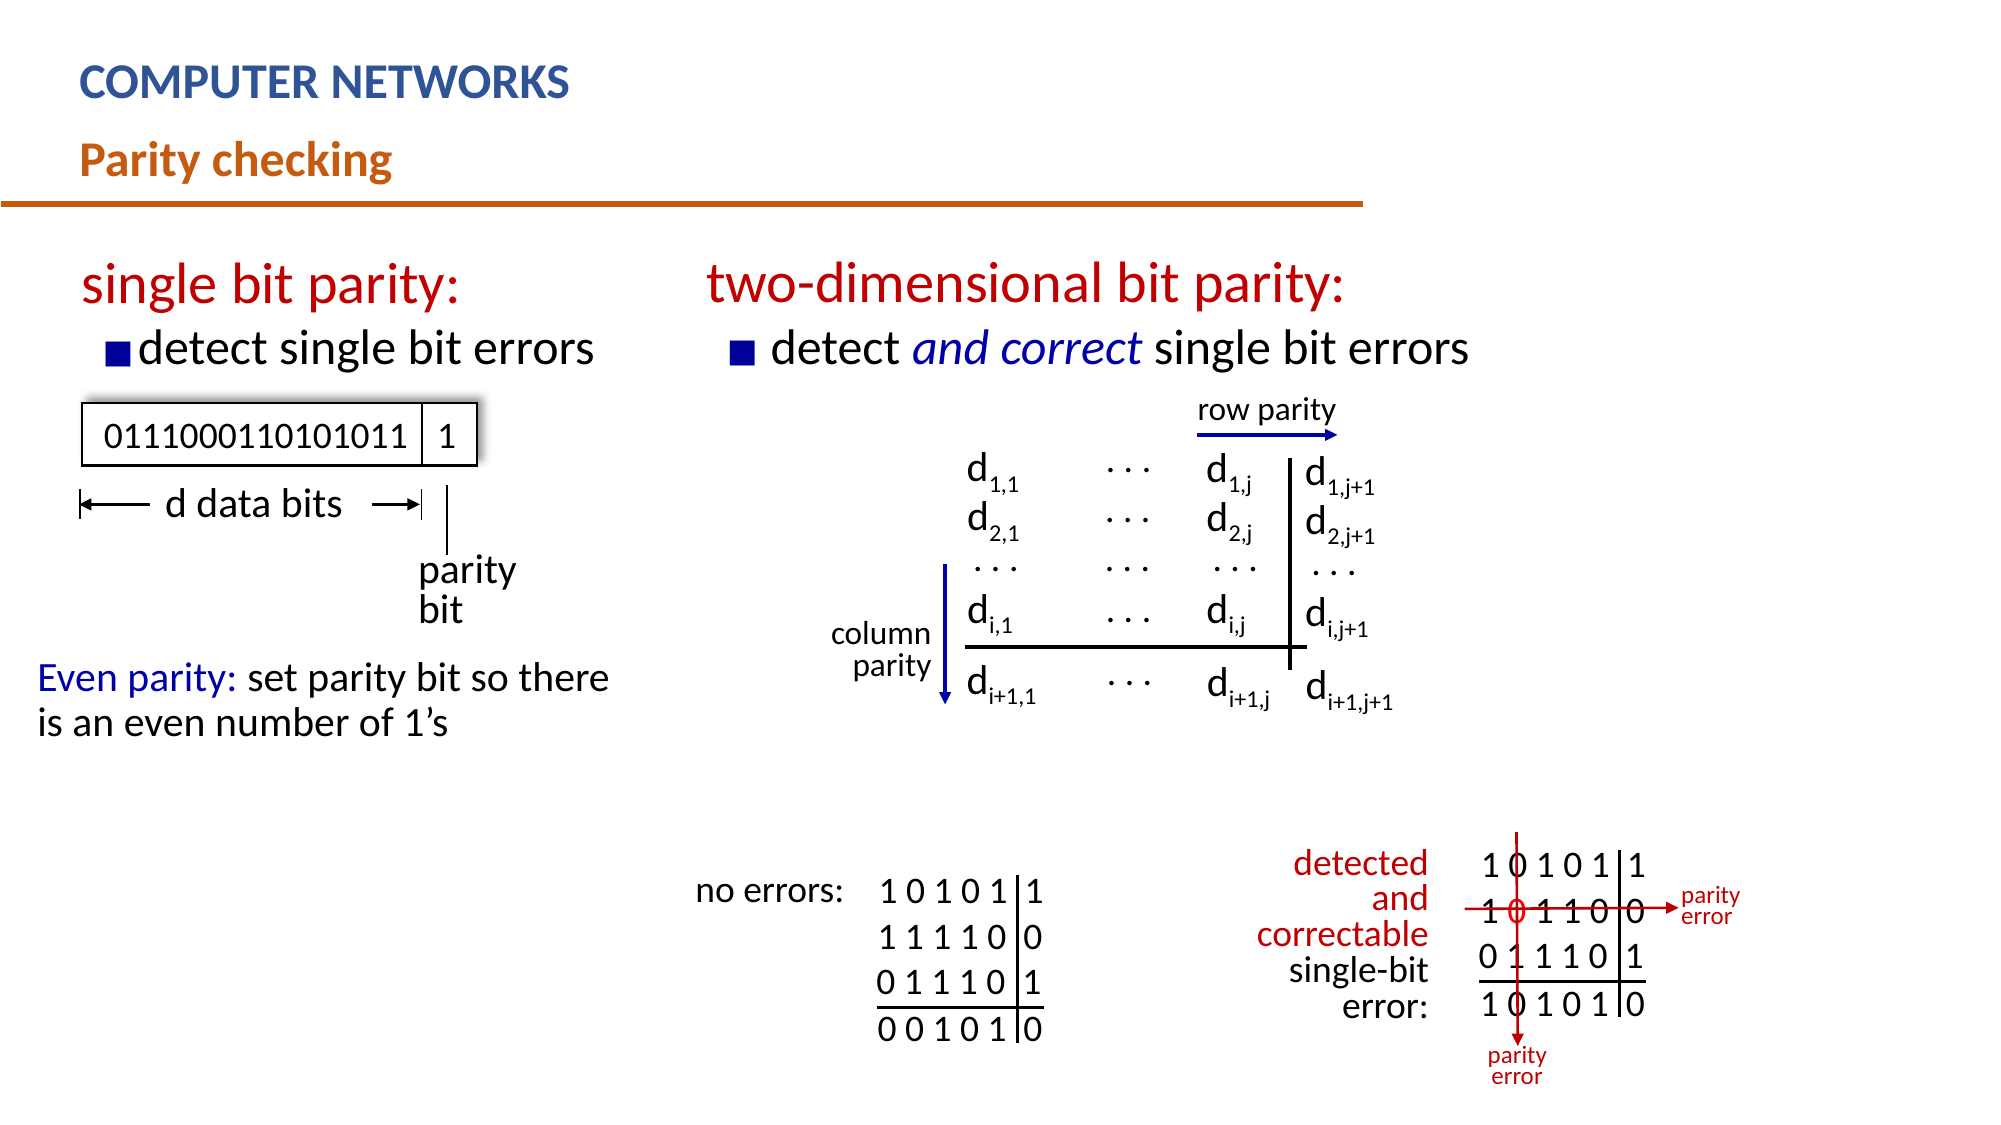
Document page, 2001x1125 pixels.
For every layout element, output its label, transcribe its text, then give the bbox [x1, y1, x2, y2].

text_box Even parity: set parity bit so there is an even number of 1’s [22, 648, 655, 754]
text_box Parity checking [64, 119, 563, 195]
text_box two-dimensional bit parity: detect and correct single bit errors [691, 236, 1496, 382]
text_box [680, 857, 1062, 1058]
text_box d data bits [149, 478, 373, 503]
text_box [402, 403, 626, 642]
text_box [1212, 831, 1757, 1099]
text_box d data bits [149, 513, 373, 534]
text_box single bit parity: detect single bit errors [66, 237, 619, 383]
text_box 0111000110101011 [88, 403, 401, 464]
text_box [82, 402, 403, 466]
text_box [814, 379, 1420, 717]
text_box COMPUTER NETWORKS [64, 41, 1295, 117]
